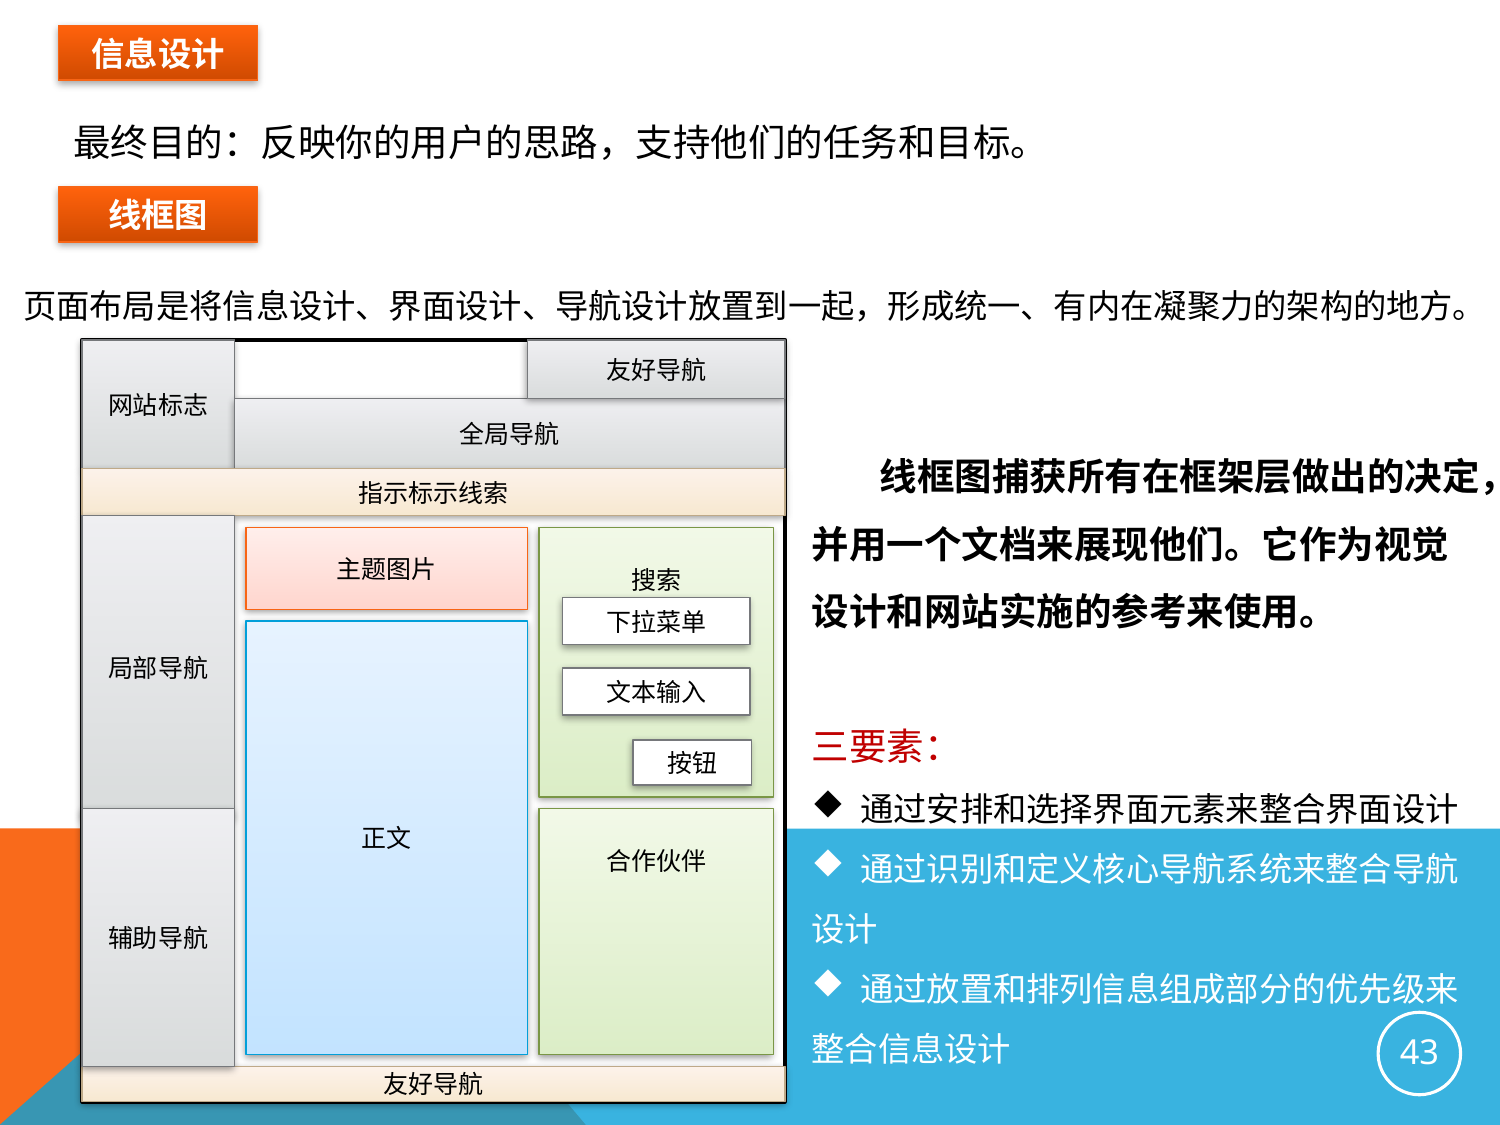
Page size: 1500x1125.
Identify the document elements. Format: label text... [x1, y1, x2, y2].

slide_number 43 [1382, 1075, 1457, 1097]
text_box 最终目的：反映你的用户的思路，支持他们的任务和目标。 [58, 88, 1219, 172]
text_box 友好导航 [527, 339, 786, 399]
text_box 正文 [245, 620, 528, 1055]
text_box 线框图 [58, 186, 258, 243]
text_box 主题图片 [245, 527, 528, 610]
text_box 文本输入 [562, 667, 751, 716]
text_box [525, 523, 541, 530]
text_box 线框图捕获所有在框架层做出的决定，并用一个文档来展现他们。它作为视觉设计和网站实施的参考来使用。 三要素： 通过安排和选择界面元素来整合界面设计 通过识别和定义核心导航系统来整合导航设计 通过放置和排列信息组成部分的优先级来整合信息设计 [796, 423, 1500, 1075]
text_box 友好导航 [81, 1066, 786, 1102]
text_box 页面布局是将信息设计、界面设计、导航设计放置到一起，形成统一、有内在凝聚力的架构的地方。 [8, 257, 1492, 333]
text_box 网站标志 [81, 339, 235, 467]
text_box 局部导航 [81, 515, 235, 807]
text_box 辅助导航 [81, 808, 235, 1067]
text_box 信息设计 [58, 25, 258, 81]
text_box [235, 338, 525, 396]
text_box [526, 614, 533, 621]
text_box [239, 523, 248, 530]
text_box 下拉菜单 [562, 597, 751, 645]
text_box 全局导航 [234, 398, 786, 467]
text_box [769, 522, 787, 1065]
text_box [239, 612, 247, 623]
text_box 合作伙伴 [538, 808, 774, 1055]
text_box 搜索 [538, 527, 774, 798]
text_box 按钮 [632, 739, 752, 786]
text_box 指示标示线索 [81, 468, 786, 516]
text_box [528, 1058, 538, 1064]
